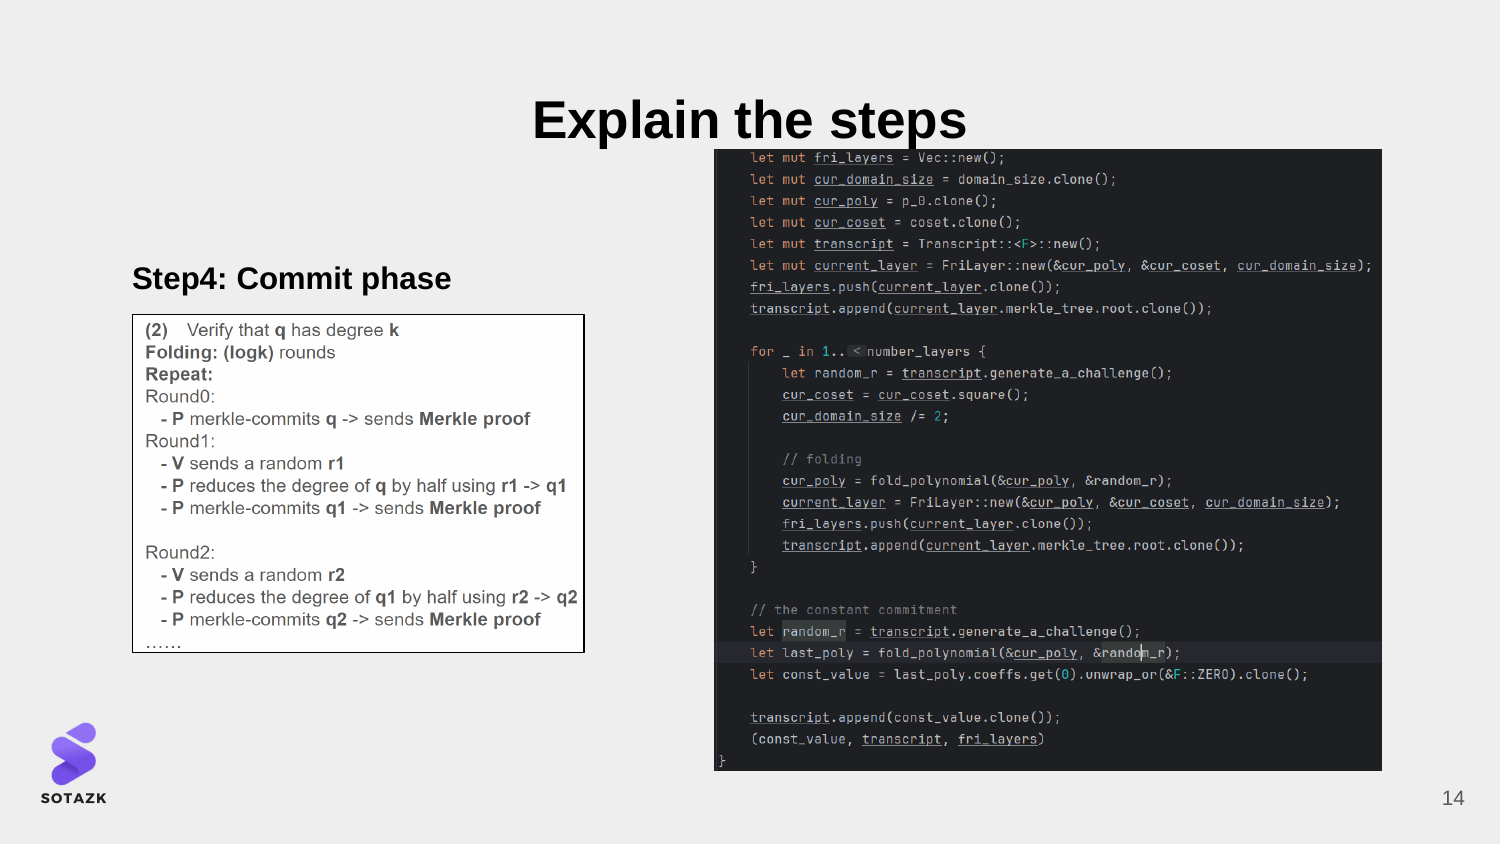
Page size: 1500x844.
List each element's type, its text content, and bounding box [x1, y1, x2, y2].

picture [29, 719, 120, 806]
title Explain the steps [118, 70, 1382, 165]
picture [714, 148, 1383, 772]
picture [132, 314, 584, 652]
slide_number ‹#› [1389, 764, 1480, 830]
subtitle Step4: Commit phase [116, 237, 709, 723]
